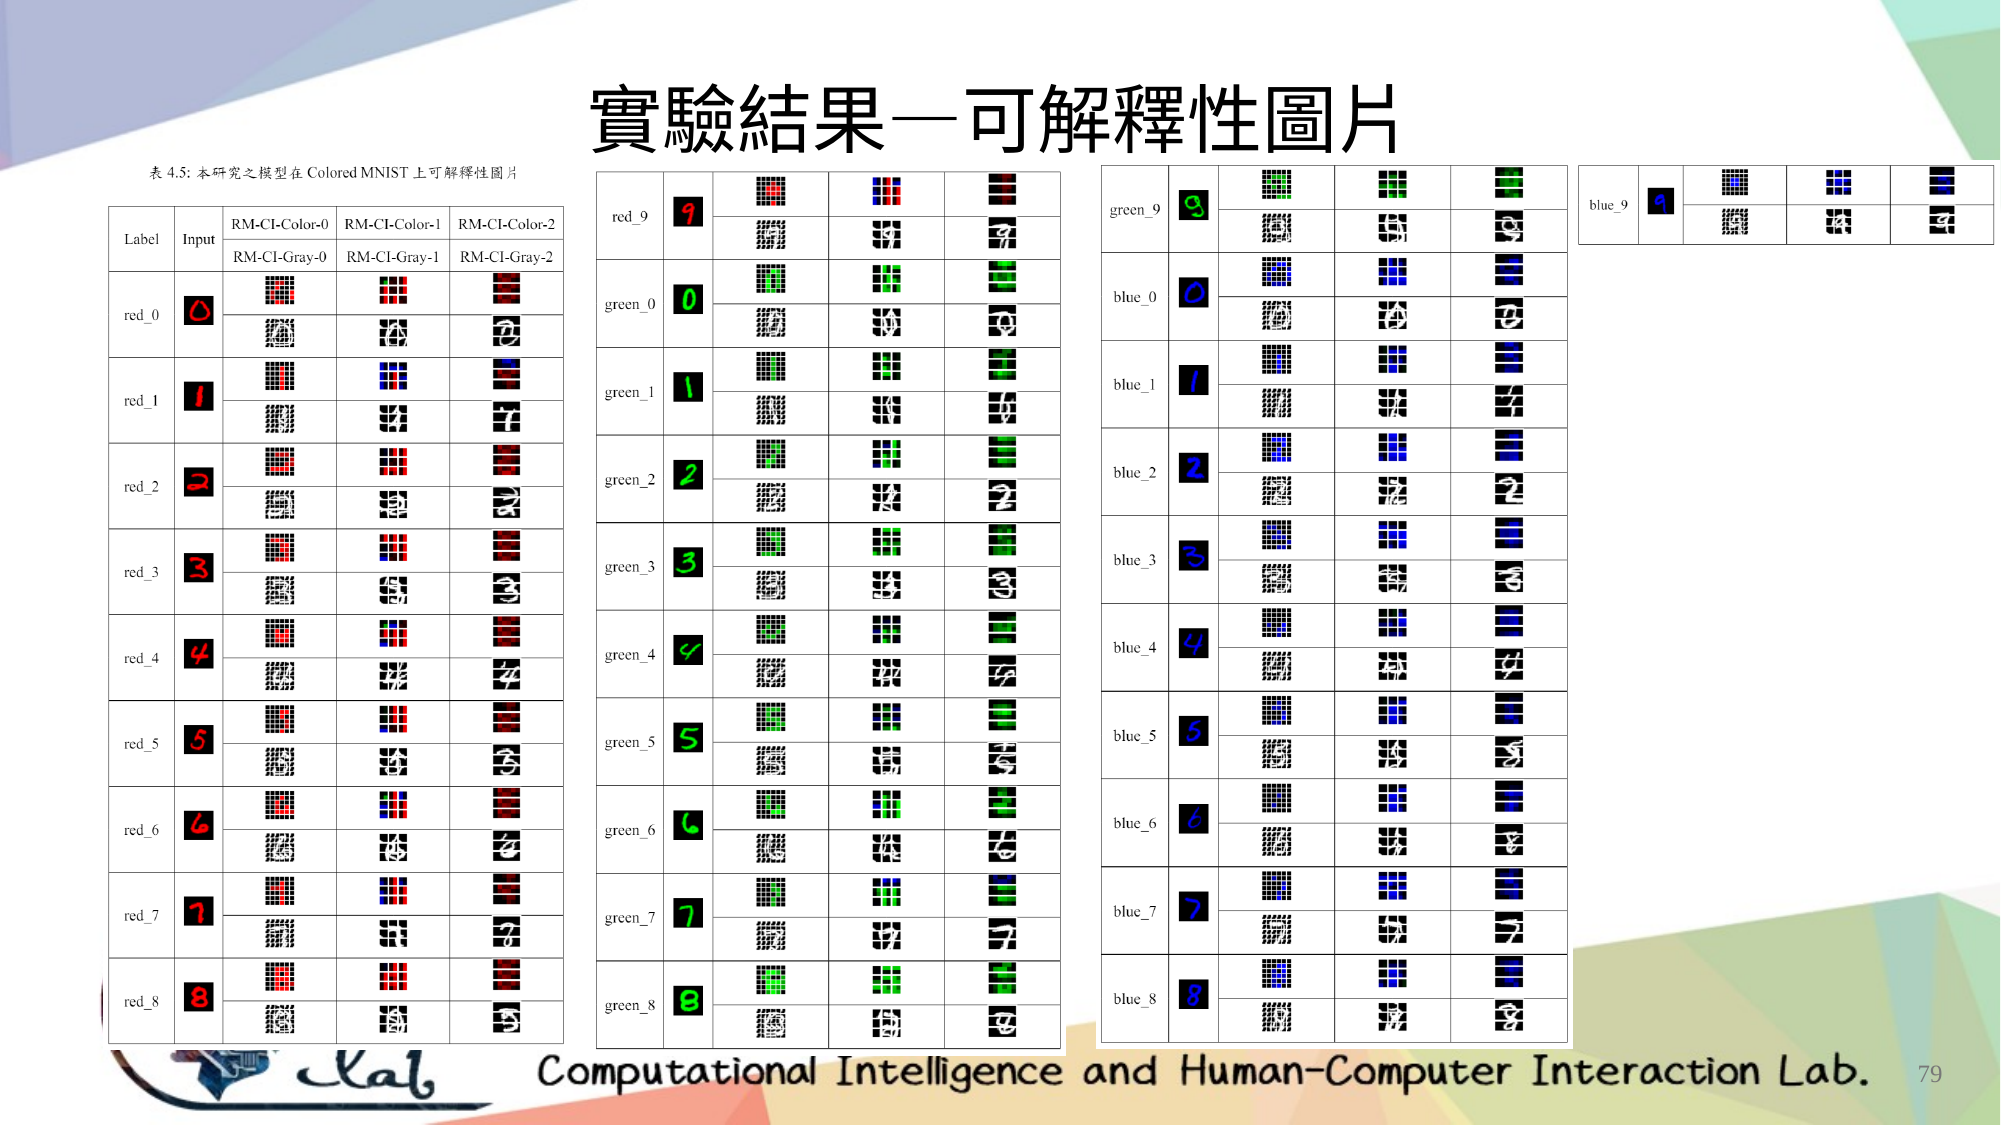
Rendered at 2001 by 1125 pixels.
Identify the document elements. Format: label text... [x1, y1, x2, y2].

picture [0, 0, 2001, 1125]
slide_number 79 [1507, 1042, 1958, 1103]
text_box 實驗結果—可解釋性圖片 [572, 64, 1428, 170]
